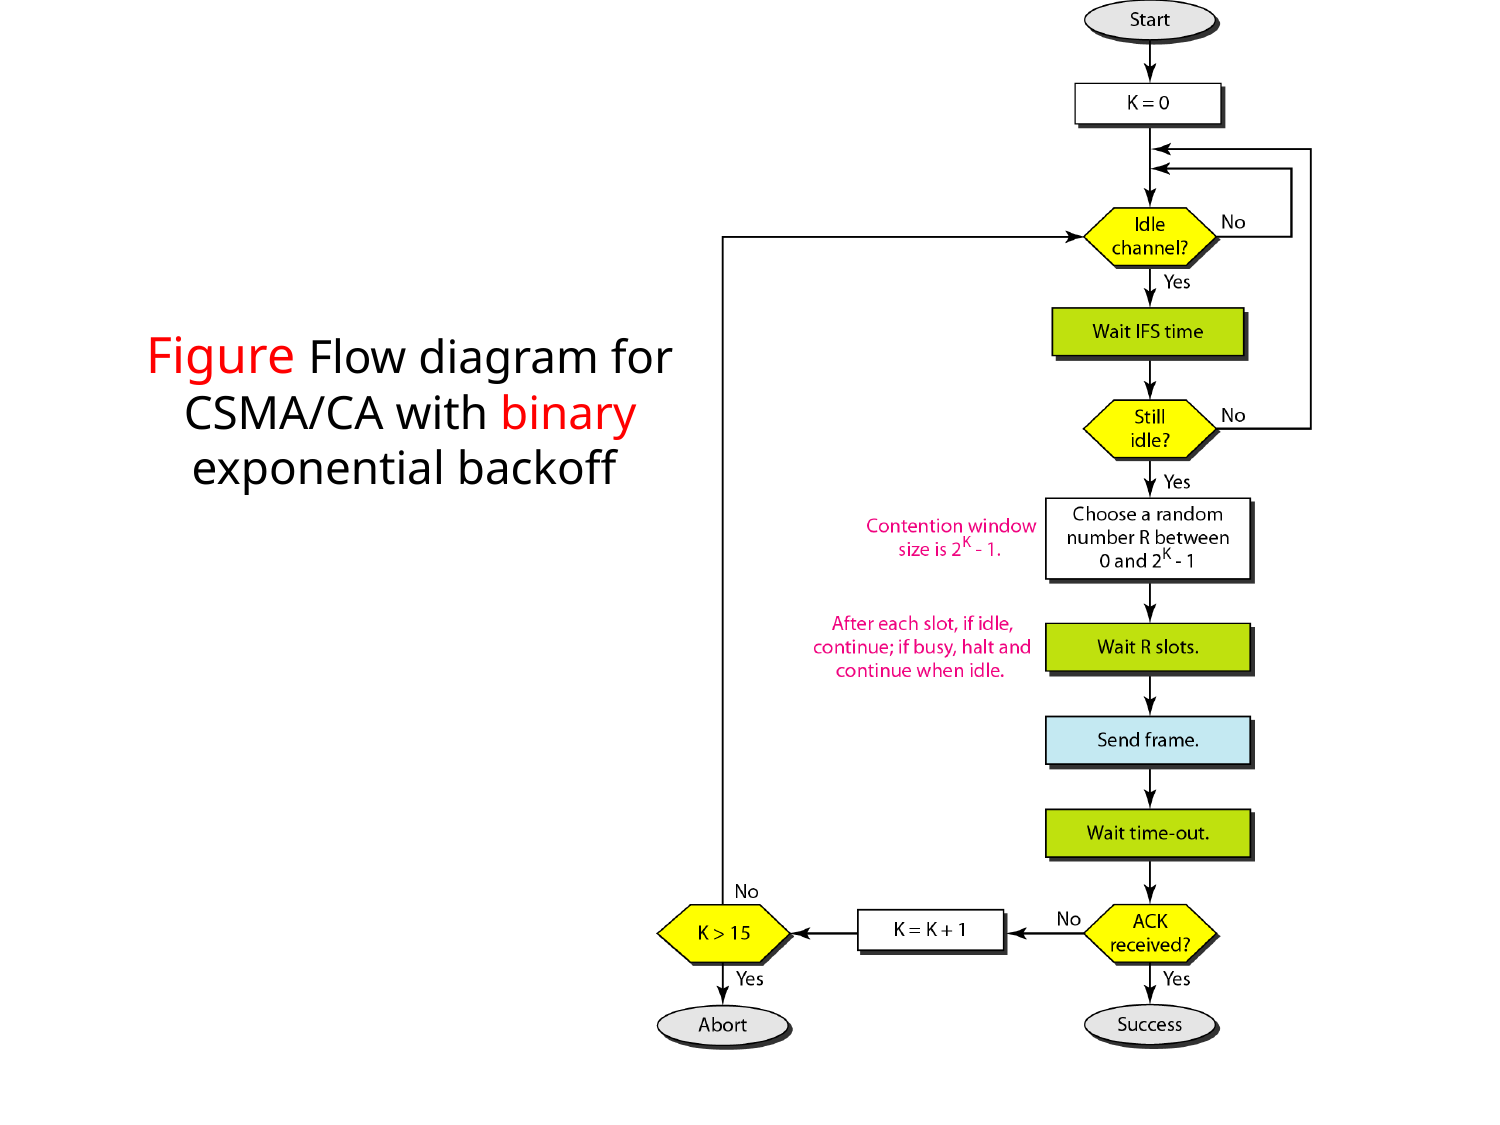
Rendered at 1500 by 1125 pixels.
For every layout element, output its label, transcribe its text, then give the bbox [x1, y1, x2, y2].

picture [655, 0, 1312, 1051]
text_box Figure Flow diagram for CSMA/CA with binary exponential backoff [117, 316, 650, 502]
